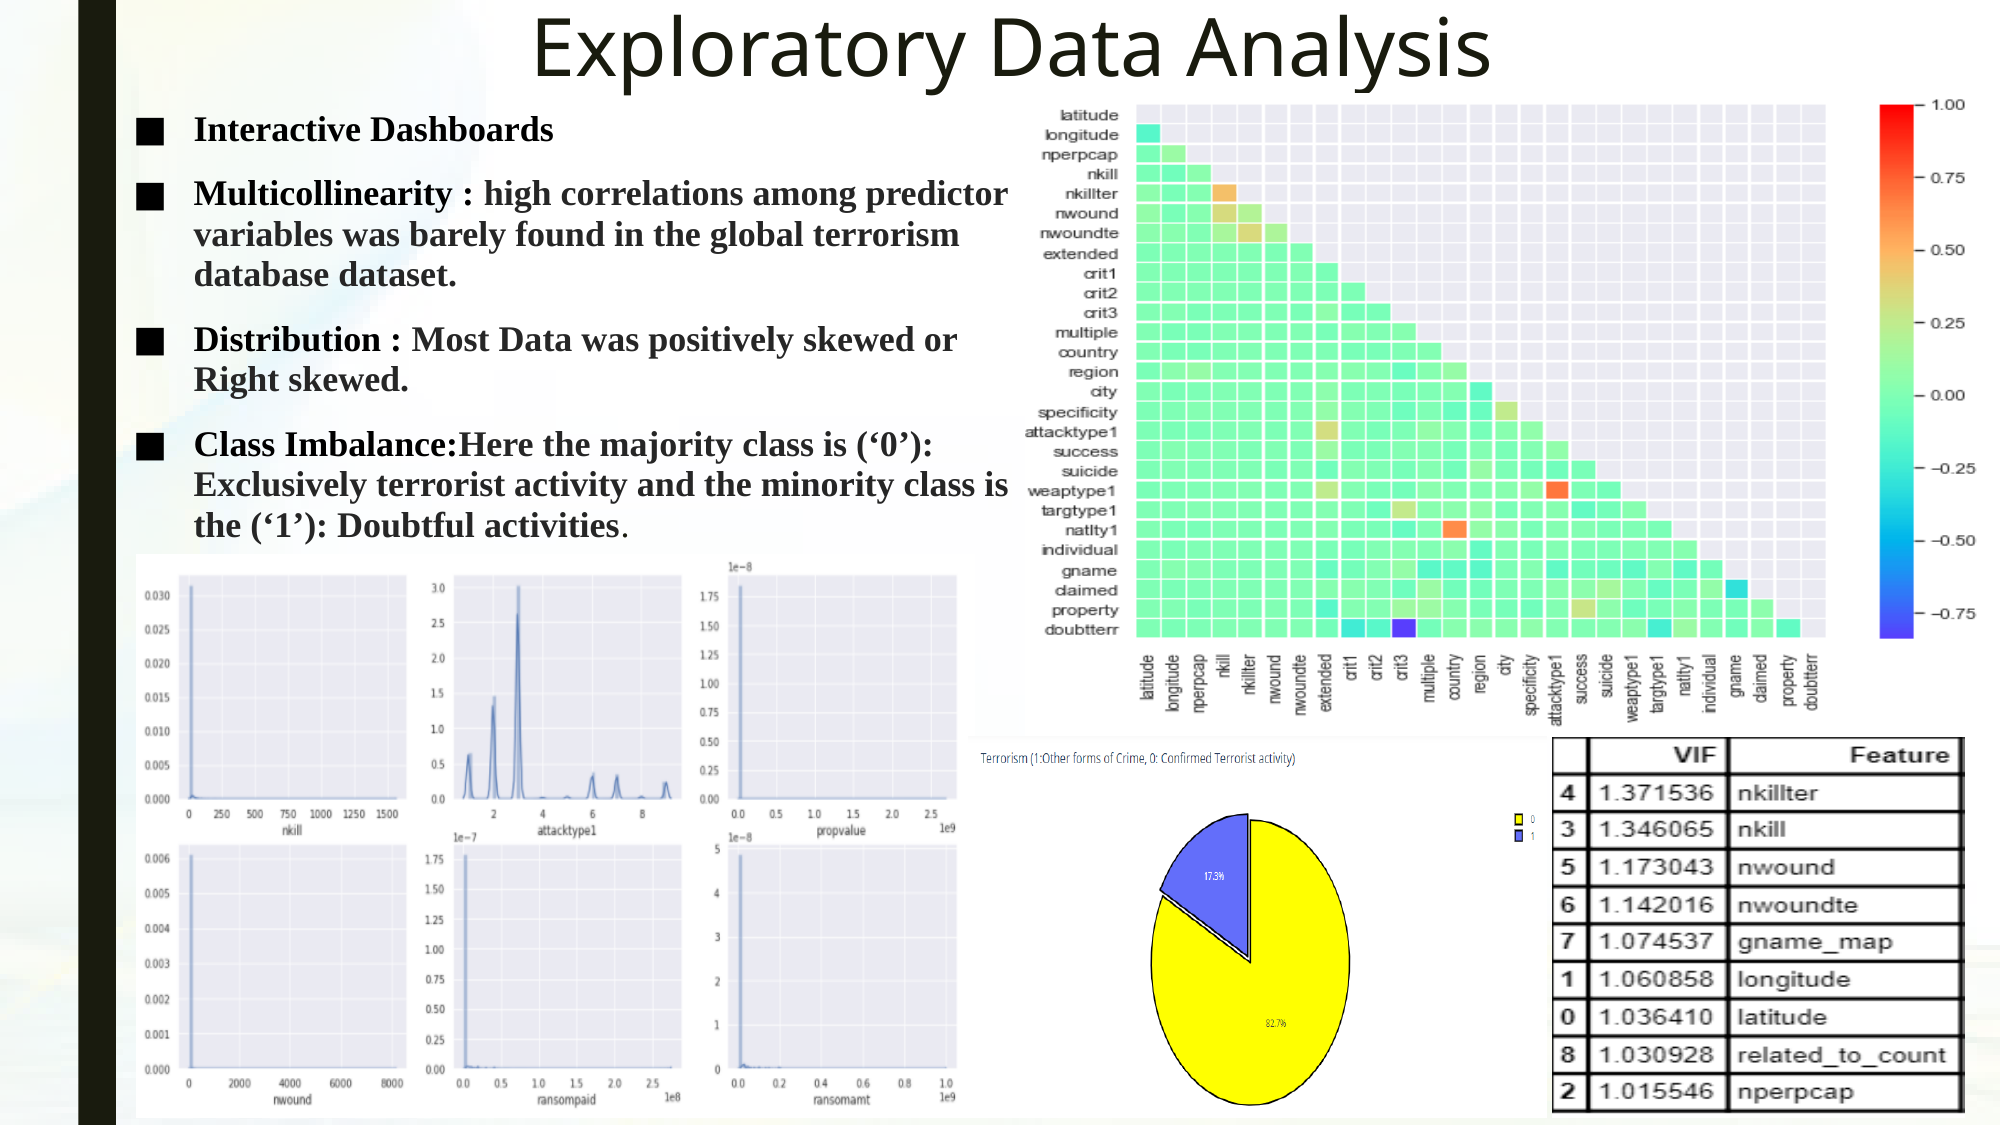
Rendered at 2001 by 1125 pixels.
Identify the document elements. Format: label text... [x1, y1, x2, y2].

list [1552, 737, 1965, 1118]
picture [136, 93, 1997, 1118]
title Exploratory Data Analysis [225, 0, 1800, 101]
list Interactive Dashboards Multicollinearity : high correlations among predictor variables was barely found in the global terrorism database dataset. Distribution : Most Data was positively skewed or Right skewed. Class Imbalance:Here the majority class is (‘0’): Exclusively terrorist activity and the minority class is the (‘1’): Doubtful activities. [118, 101, 1024, 555]
